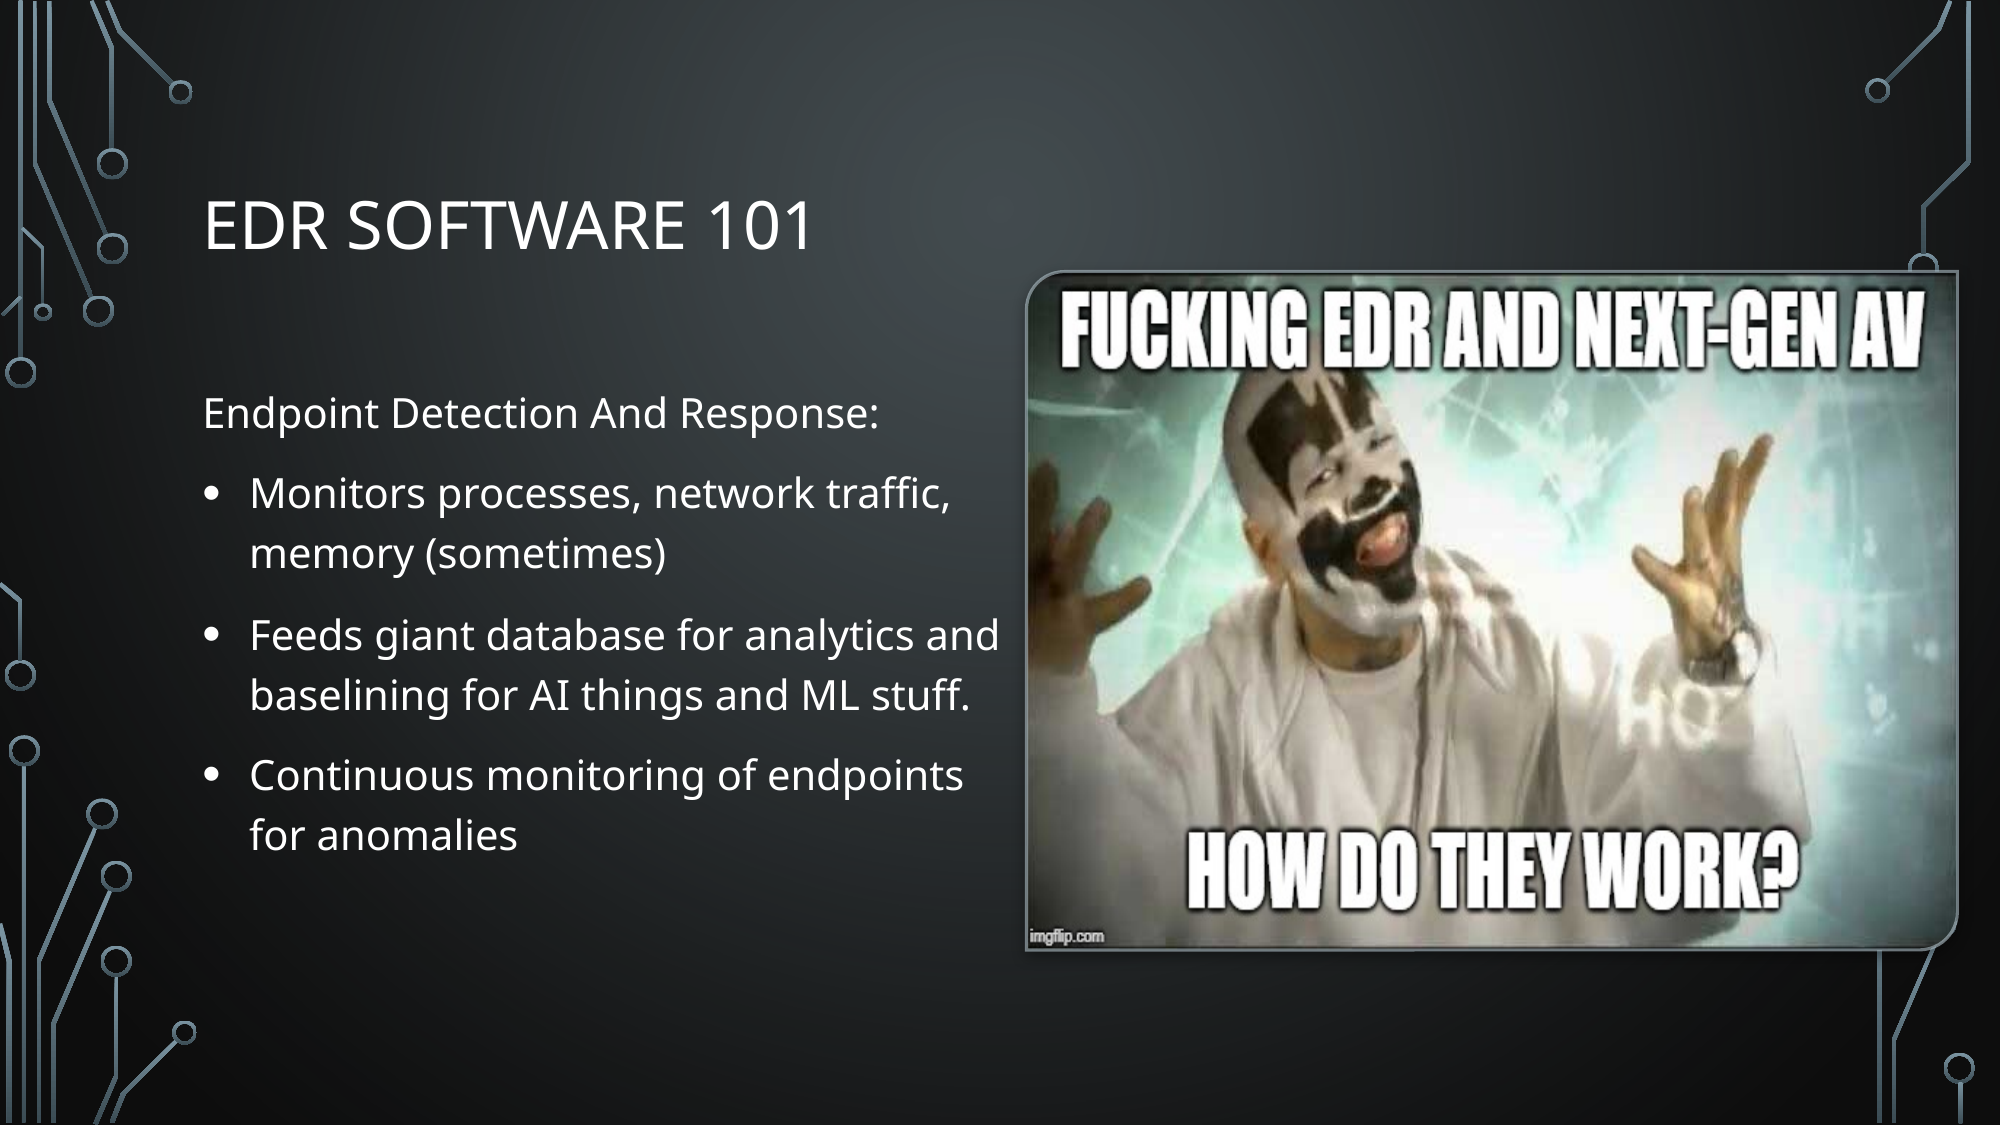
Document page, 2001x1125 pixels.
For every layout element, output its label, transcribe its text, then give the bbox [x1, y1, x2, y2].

title EDR Software 101 [187, 78, 1386, 272]
list Endpoint Detection And Response: Monitors processes, network traffic, memory (sometimes) Feeds giant database for analytics and baselining for AI things and ML stuff. Continuous monitoring of endpoints for anomalies [187, 369, 1017, 950]
picture [1026, 271, 1958, 951]
